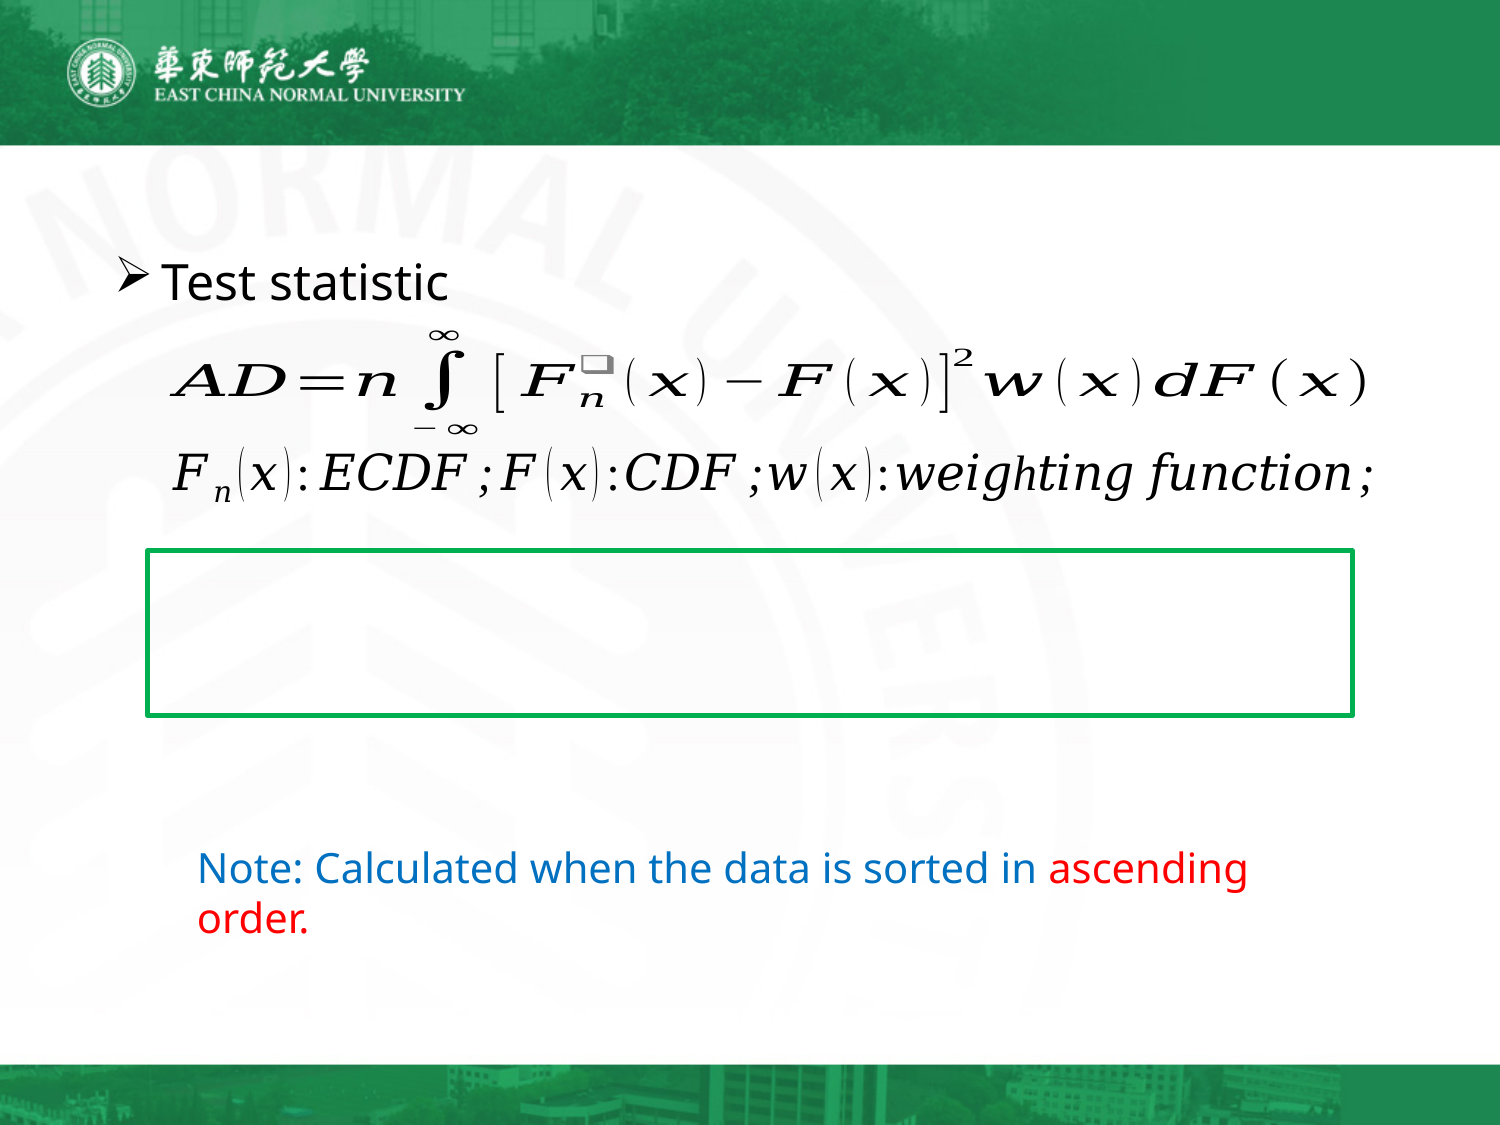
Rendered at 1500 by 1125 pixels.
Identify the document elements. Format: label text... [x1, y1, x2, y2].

text_box Note: Calculated when the data is sorted in ascending order. [182, 834, 1364, 949]
picture [0, 0, 1500, 1125]
text_box Test statistic [100, 243, 464, 319]
